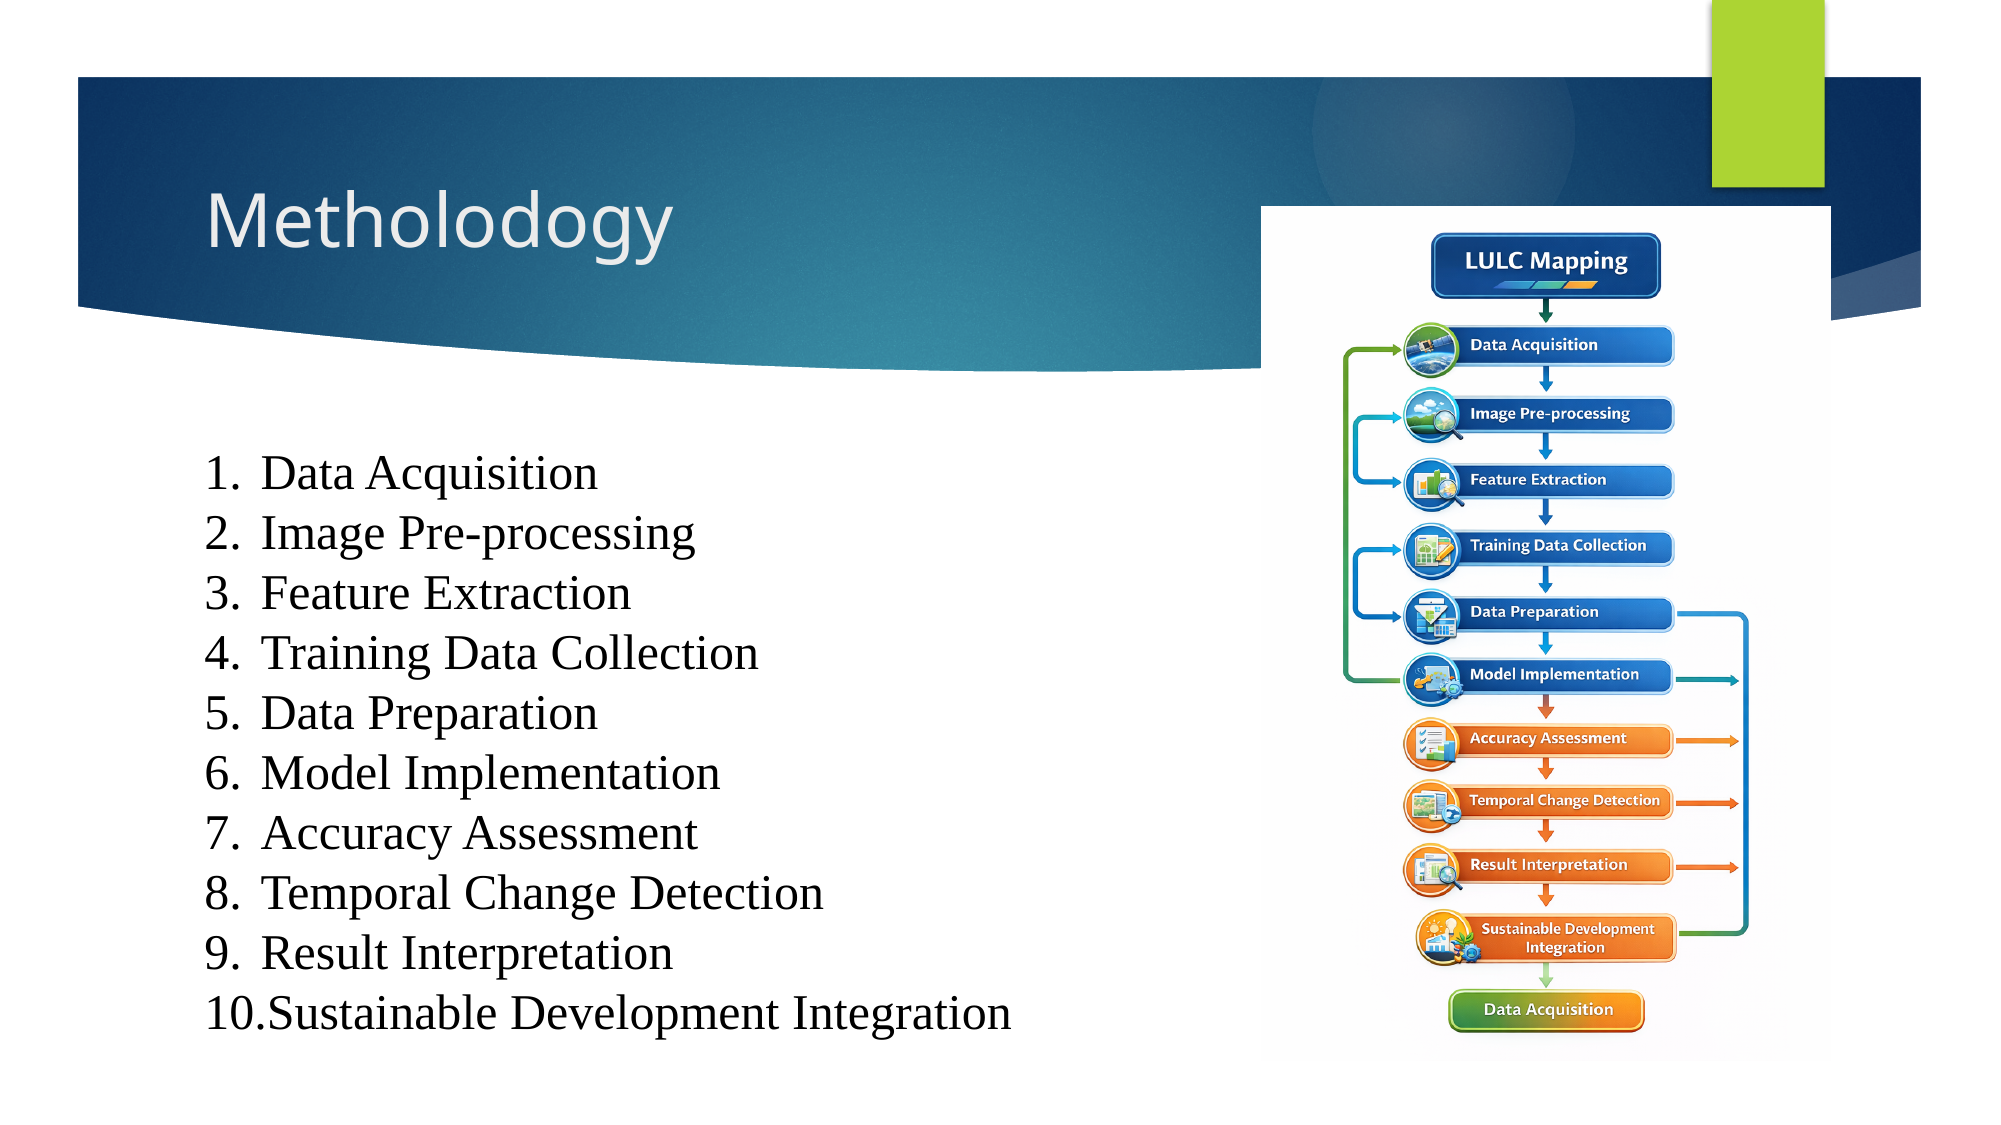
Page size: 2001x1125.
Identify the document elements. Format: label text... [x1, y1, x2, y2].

picture [1261, 206, 1831, 1061]
title Metholodogy [189, 159, 1627, 276]
list Data Acquisition Image Pre-processing Feature Extraction Training Data Collection Data Preparation Model Implementation Accuracy Assessment Temporal Change Detection Result Interpretation Sustainable Development Integration [189, 412, 1035, 1066]
